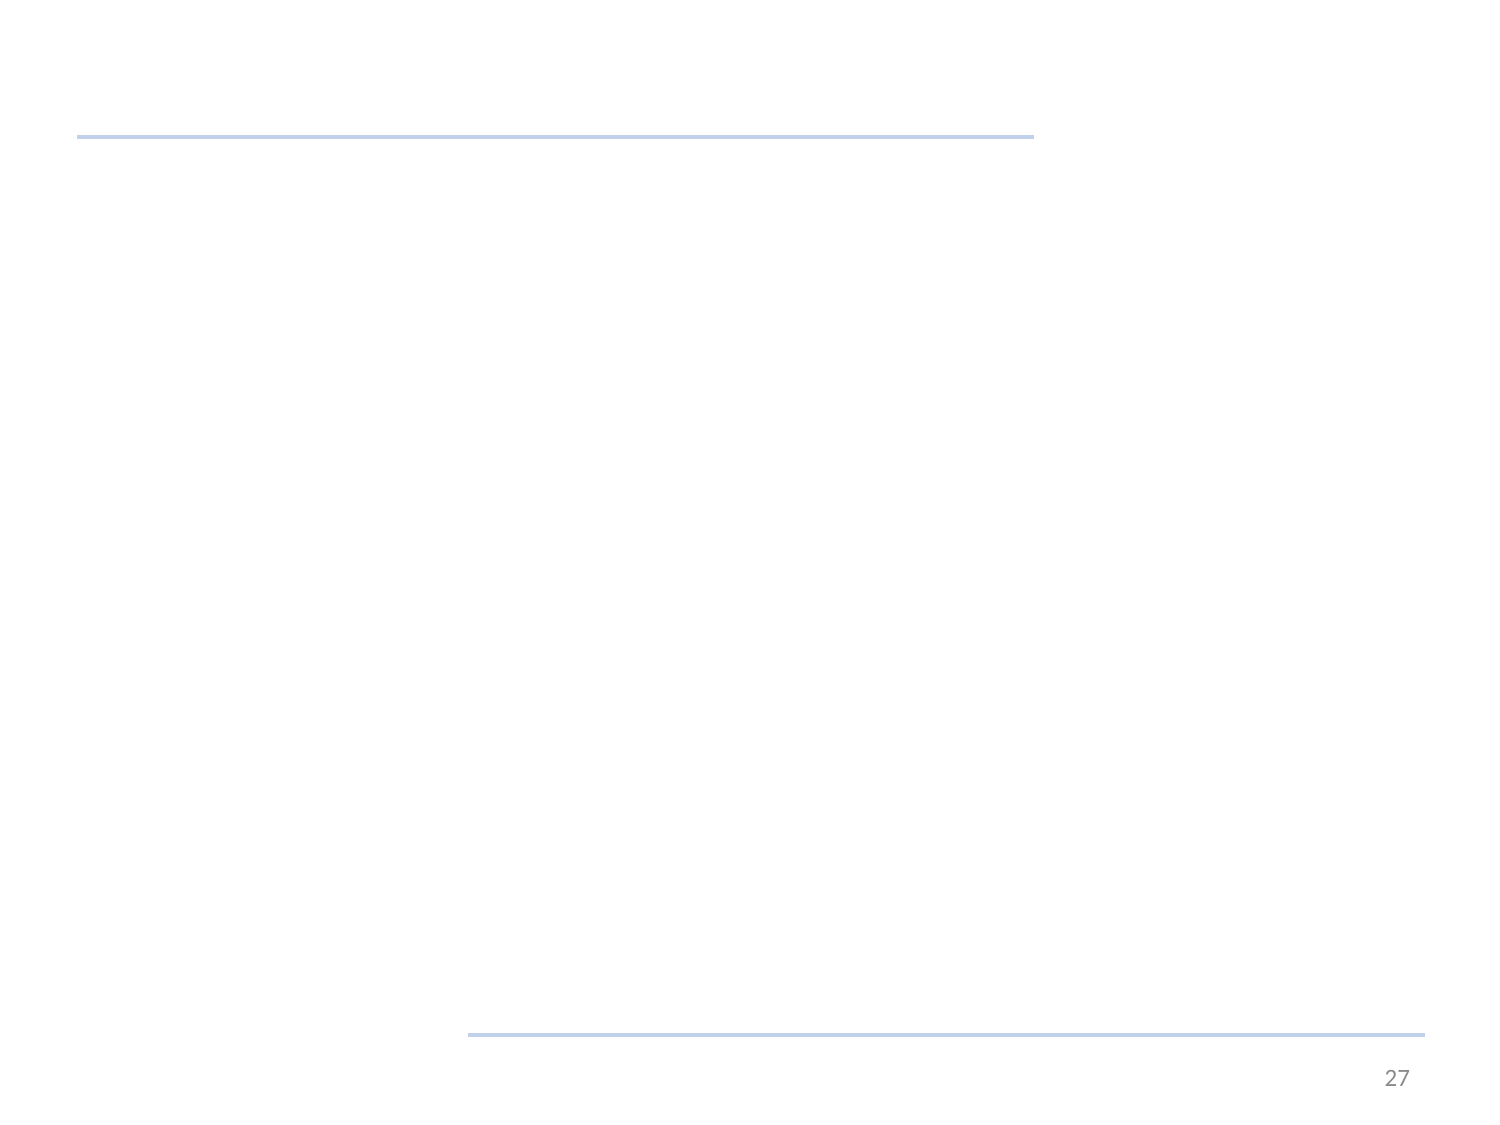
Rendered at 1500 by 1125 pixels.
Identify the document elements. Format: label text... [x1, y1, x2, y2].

slide_number 27 [1246, 1046, 1425, 1107]
